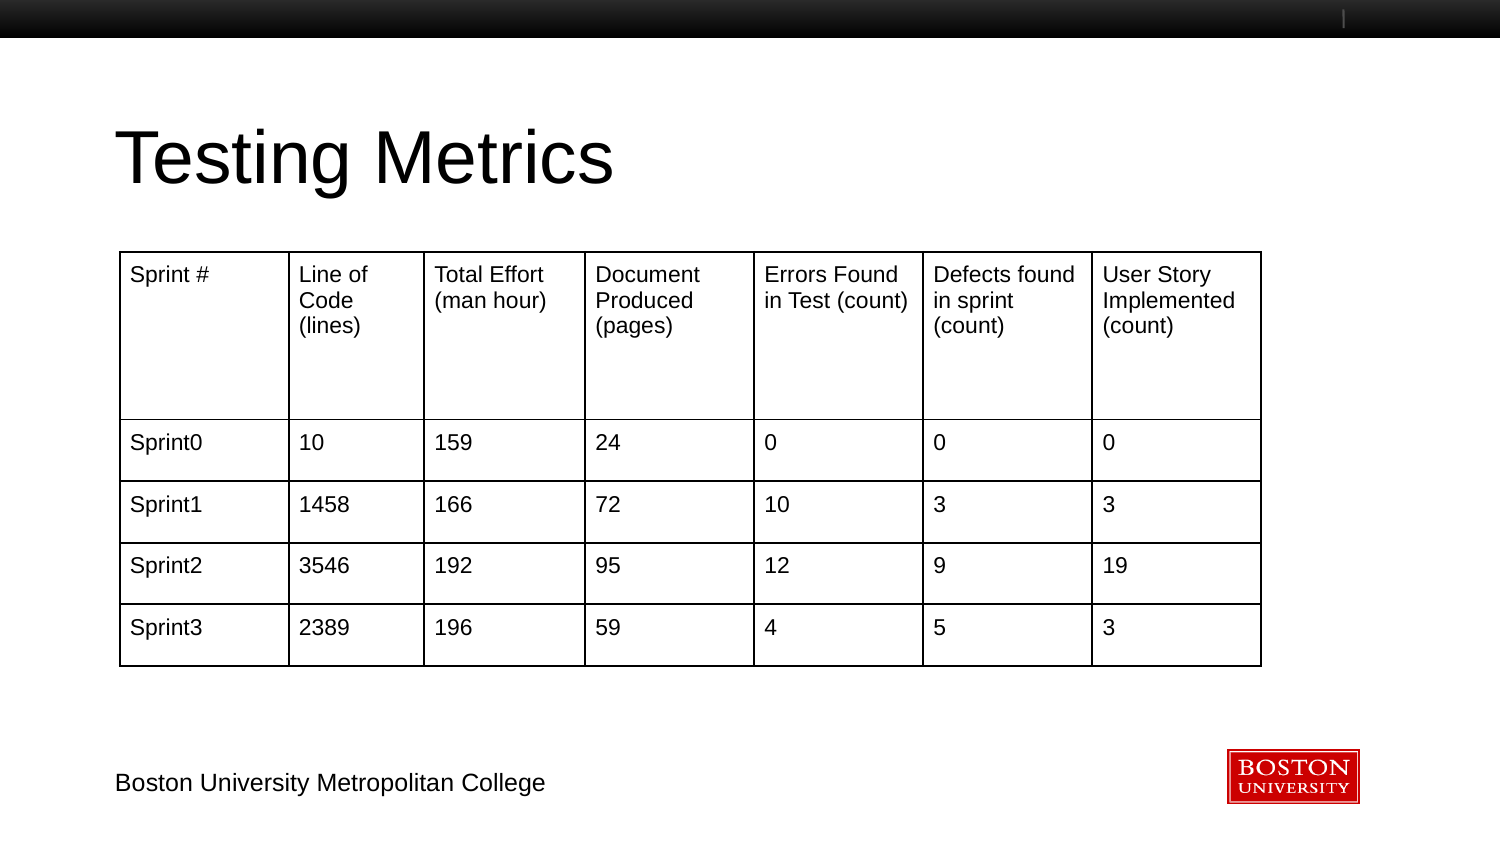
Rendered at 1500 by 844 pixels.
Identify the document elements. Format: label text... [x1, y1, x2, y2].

table_cell 159 [425, 420, 584, 480]
table_cell Sprint0 [121, 420, 288, 480]
table_cell 9 [924, 544, 1091, 603]
table_header Document Produced (pages) [586, 253, 753, 419]
table_header User Story Implemented (count) [1093, 253, 1260, 419]
table_cell 12 [755, 544, 922, 603]
table_cell 166 [425, 482, 584, 542]
table_cell 24 [586, 420, 753, 480]
table_header Sprint # [121, 253, 288, 419]
table_header Total Effort (man hour) [425, 253, 584, 419]
table_cell 10 [290, 420, 423, 480]
table_cell 2389 [290, 605, 423, 665]
table_header Line of Code (lines) [290, 253, 423, 419]
table_cell 4 [755, 605, 922, 665]
table_cell 196 [425, 605, 584, 665]
table_cell 72 [586, 482, 753, 542]
table_cell 5 [924, 605, 1091, 665]
table_cell 3546 [290, 544, 423, 603]
table_cell 10 [755, 482, 922, 542]
table_cell 3 [1093, 605, 1260, 665]
table_cell Sprint3 [121, 605, 288, 665]
table_cell 3 [1093, 482, 1260, 542]
table_cell 19 [1093, 544, 1260, 603]
table_cell Sprint2 [121, 544, 288, 603]
picture [1227, 749, 1360, 804]
table_cell 95 [586, 544, 753, 603]
table_cell 0 [1093, 420, 1260, 480]
table_cell Sprint1 [121, 482, 288, 542]
table_header Errors Found in Test (count) [755, 253, 922, 419]
table_cell 0 [924, 420, 1091, 480]
table_header Defects found in sprint (count) [924, 253, 1091, 419]
table_cell 192 [425, 544, 584, 603]
title Testing Metrics [99, 93, 1400, 179]
table_cell 1458 [290, 482, 423, 542]
table_cell 59 [586, 605, 753, 665]
table_cell 0 [755, 420, 922, 480]
table_cell 3 [924, 482, 1091, 542]
